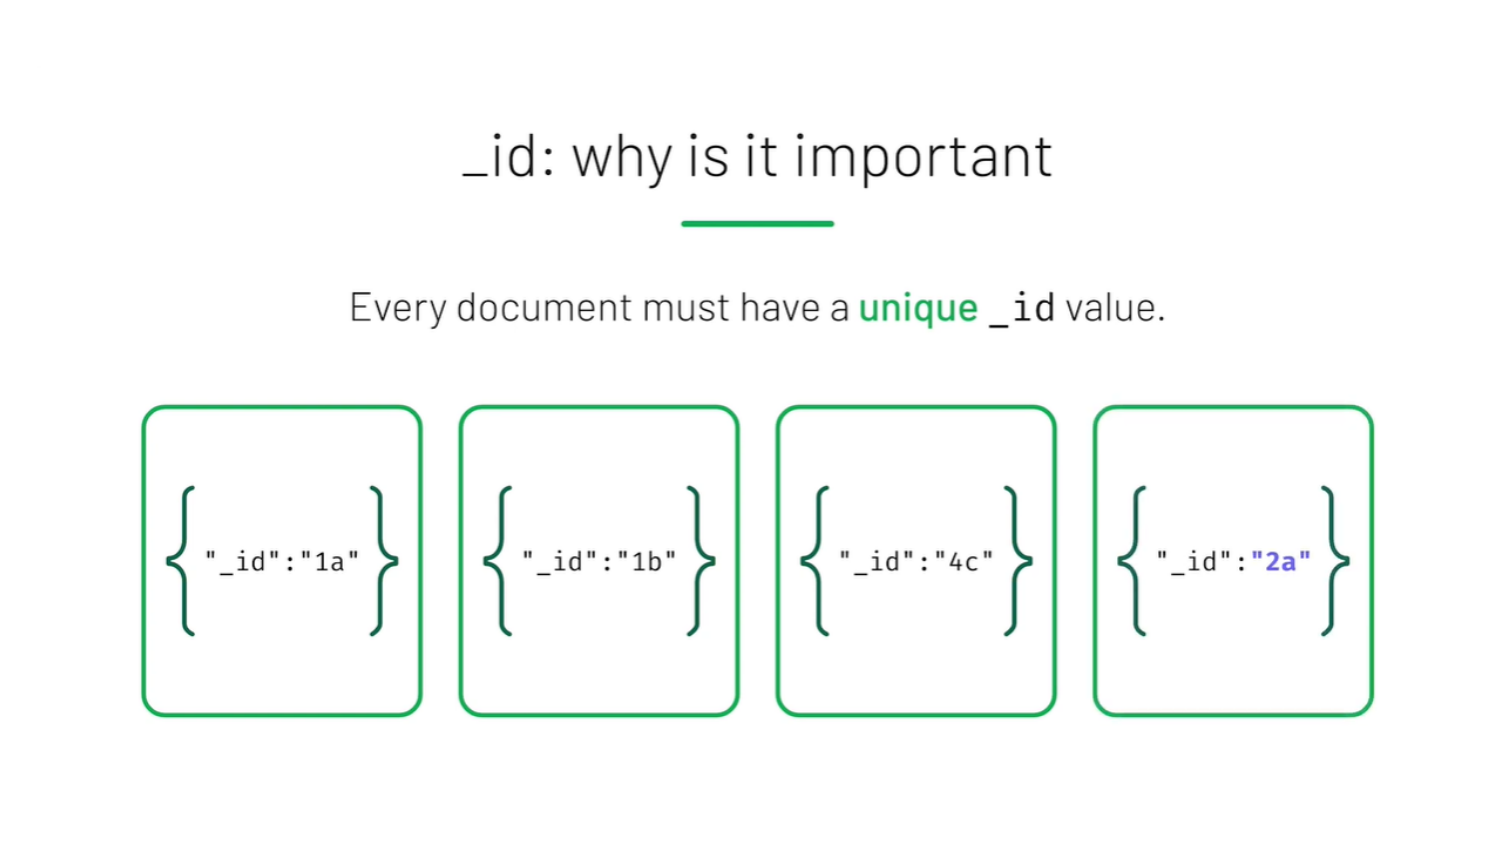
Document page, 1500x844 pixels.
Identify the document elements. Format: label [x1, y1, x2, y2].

picture [32, 66, 1468, 778]
